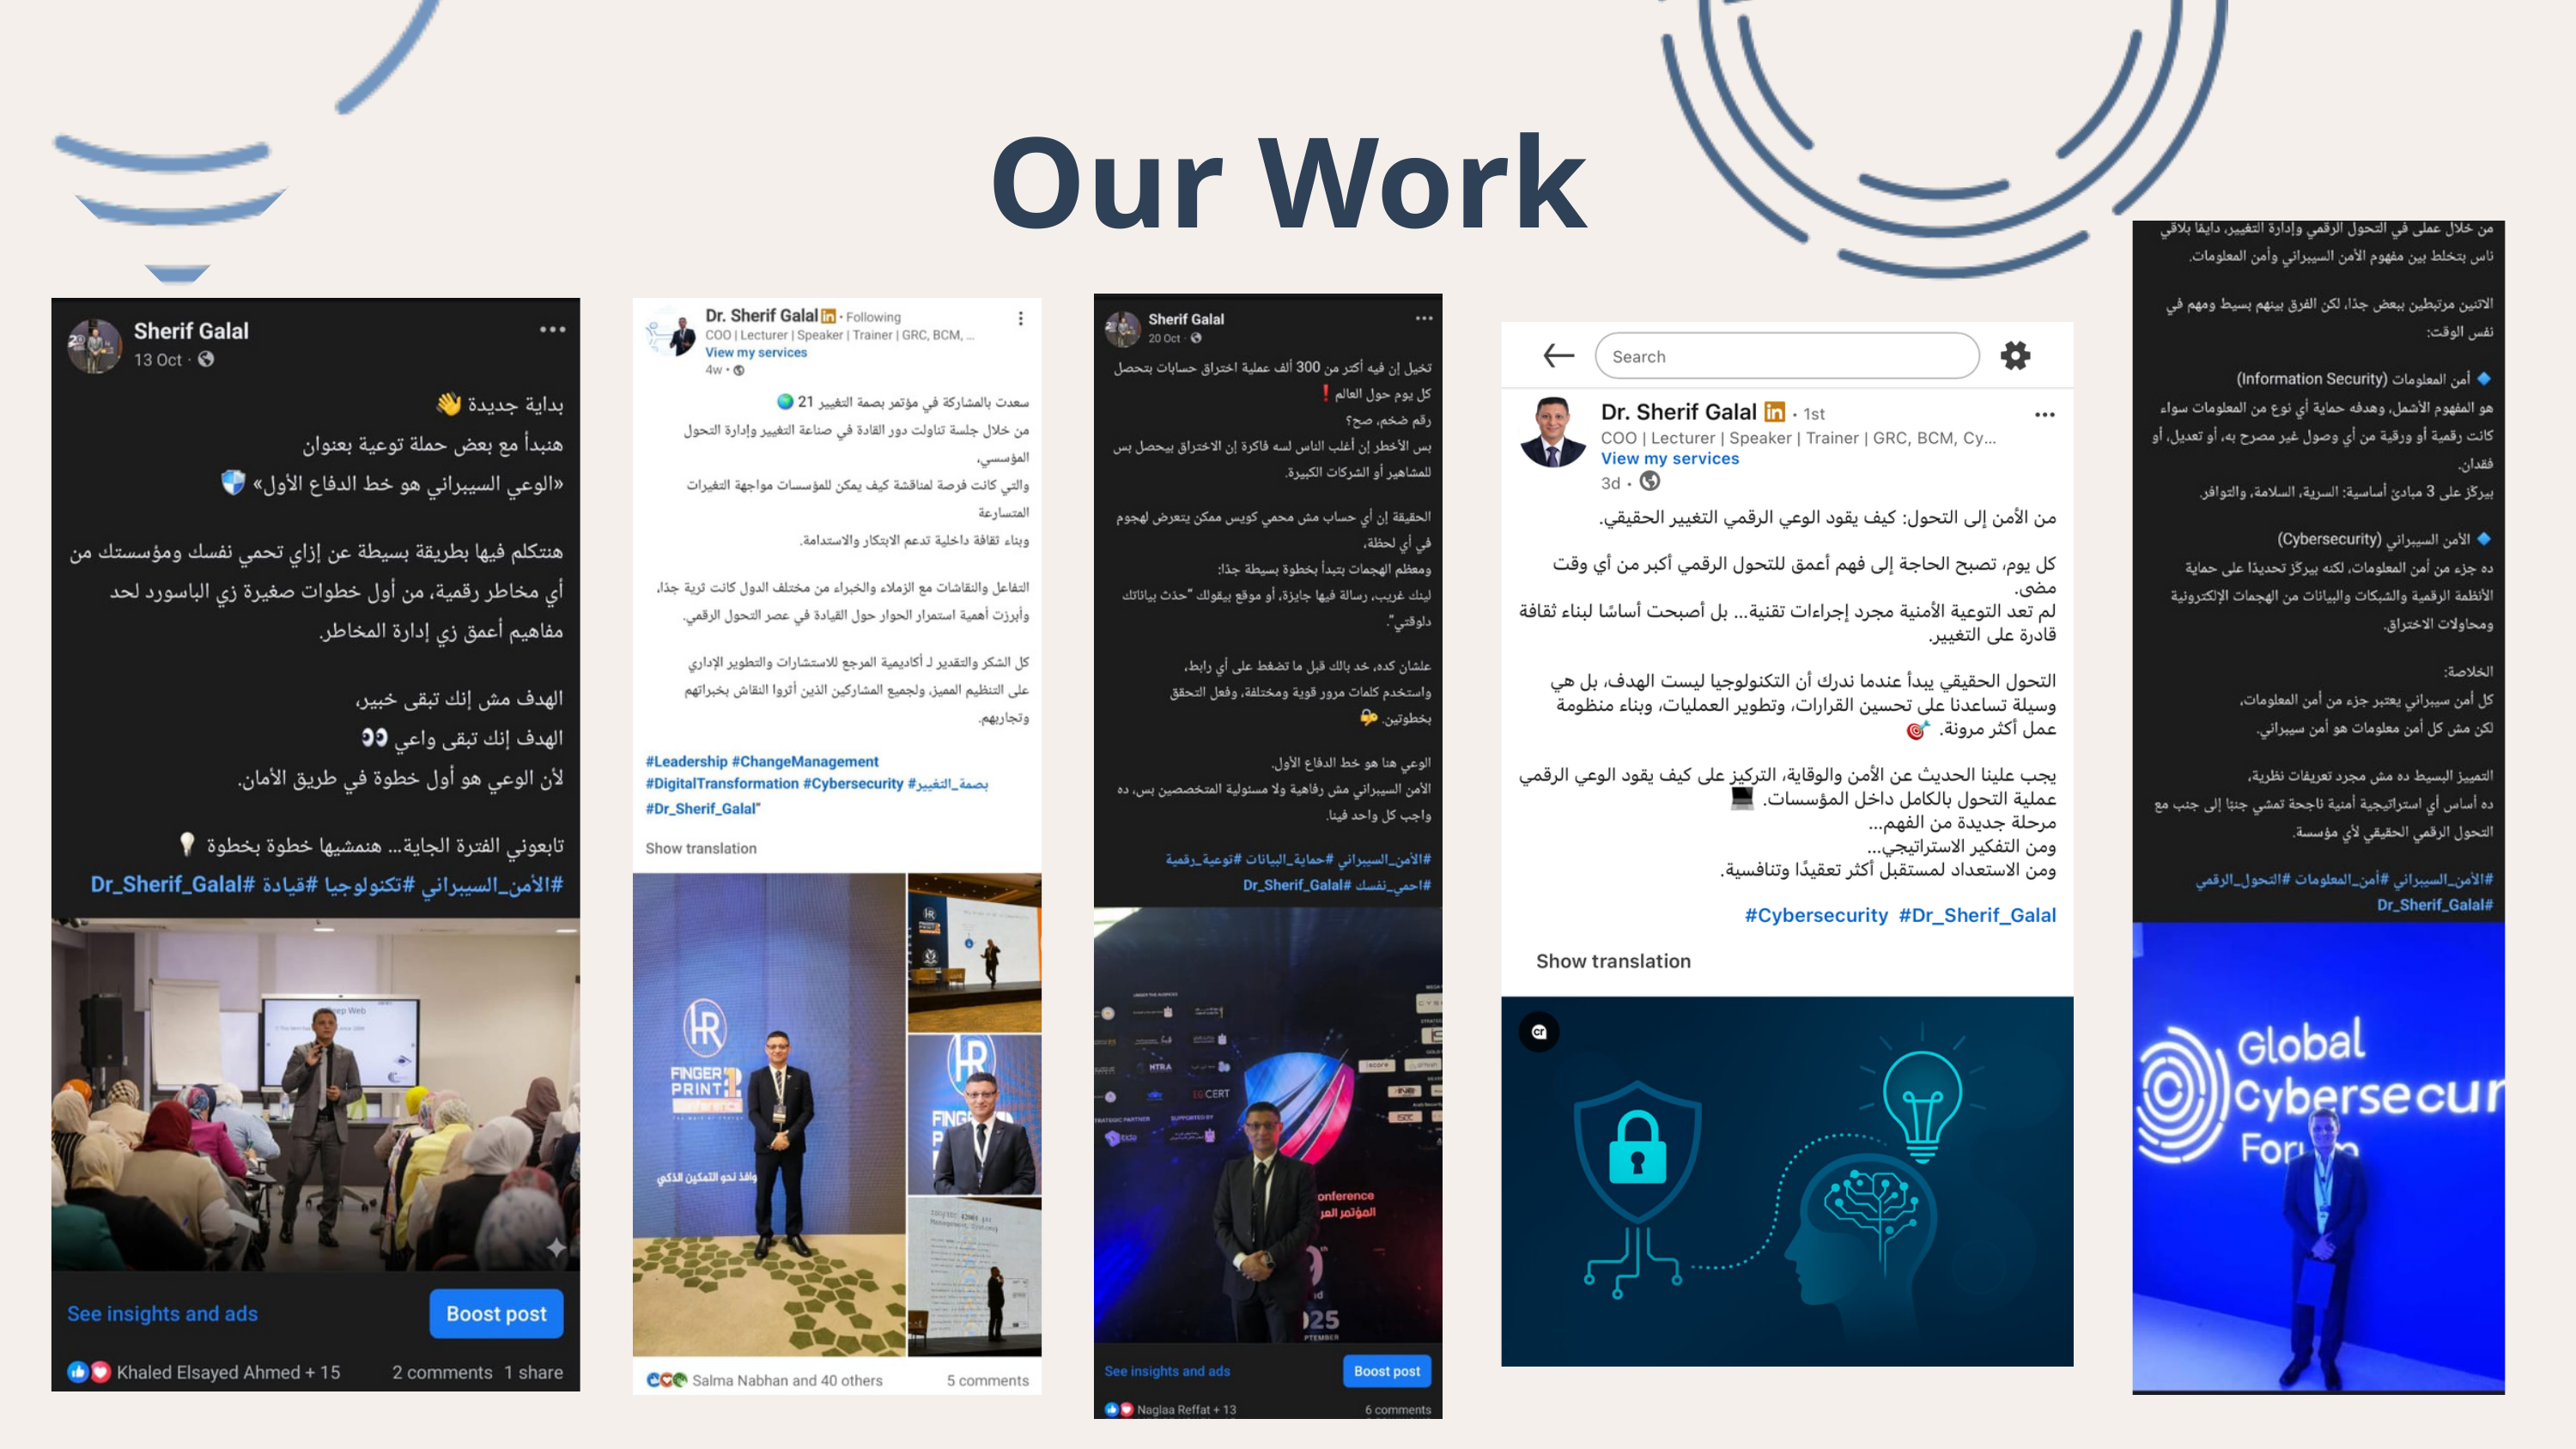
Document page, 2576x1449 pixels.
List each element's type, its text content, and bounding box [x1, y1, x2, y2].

text_box [1094, 294, 1443, 1419]
text_box [1657, 0, 2228, 290]
text_box [633, 298, 1042, 1396]
text_box [1501, 322, 2075, 1367]
text_box [51, 298, 580, 1391]
text_box [0, 0, 477, 299]
text_box [2132, 221, 2506, 1395]
text_box Our Work [633, 77, 1657, 253]
